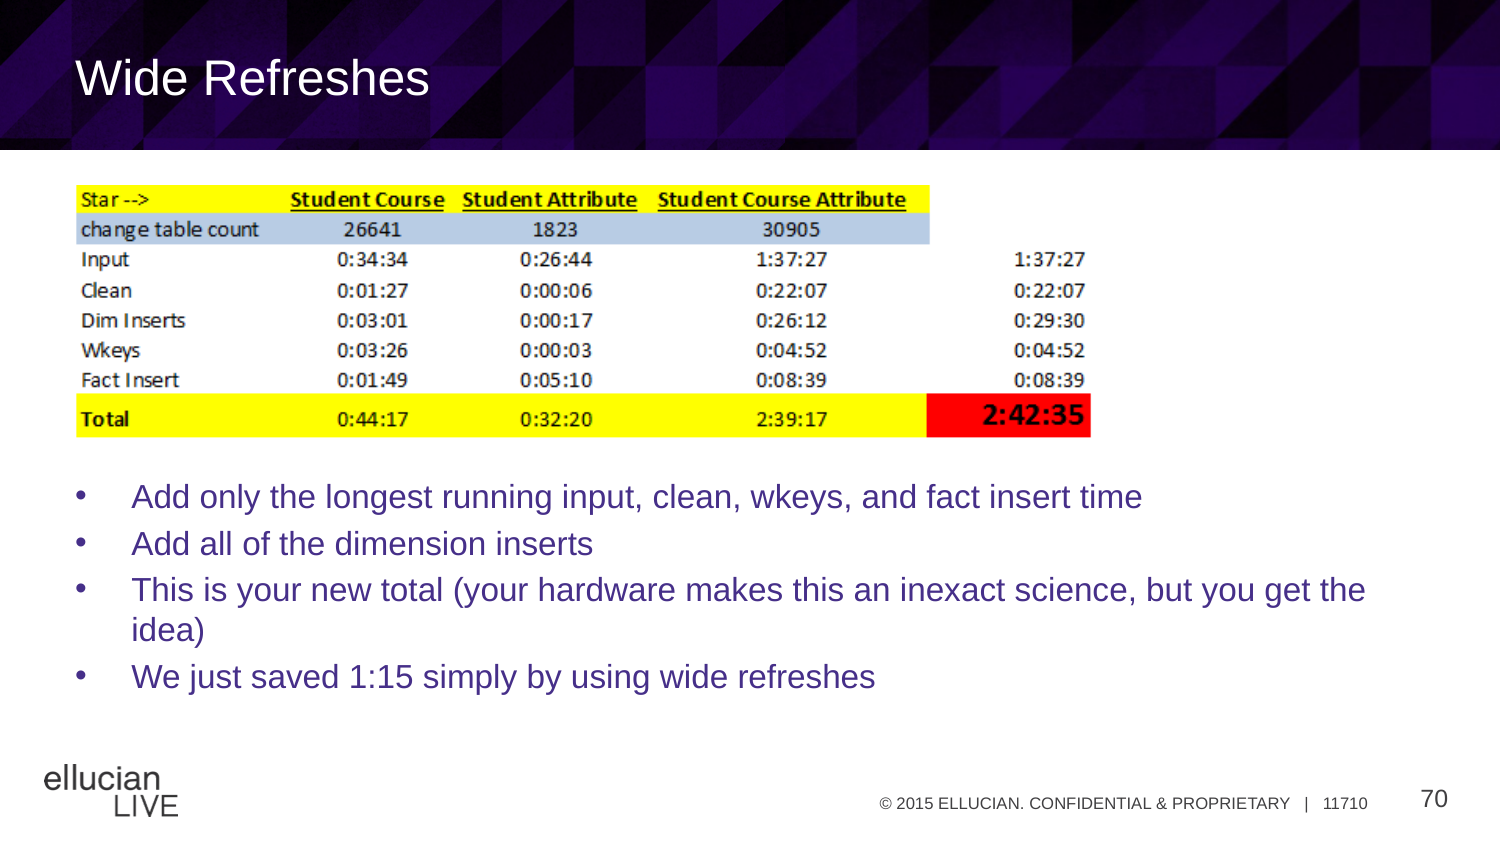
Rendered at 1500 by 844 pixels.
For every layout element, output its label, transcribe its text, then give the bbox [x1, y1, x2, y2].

list Add only the longest running input, clean, wkeys, and fact insert time Add all of the dimension inserts This is your new total (your hardware makes this an inexact science, but you get the idea) We just saved 1:15 simply by using wide refreshes [75, 185, 1369, 721]
picture [44, 764, 178, 817]
picture [74, 184, 1102, 447]
title Wide Refreshes [75, 4, 1369, 146]
picture [0, 0, 1500, 150]
